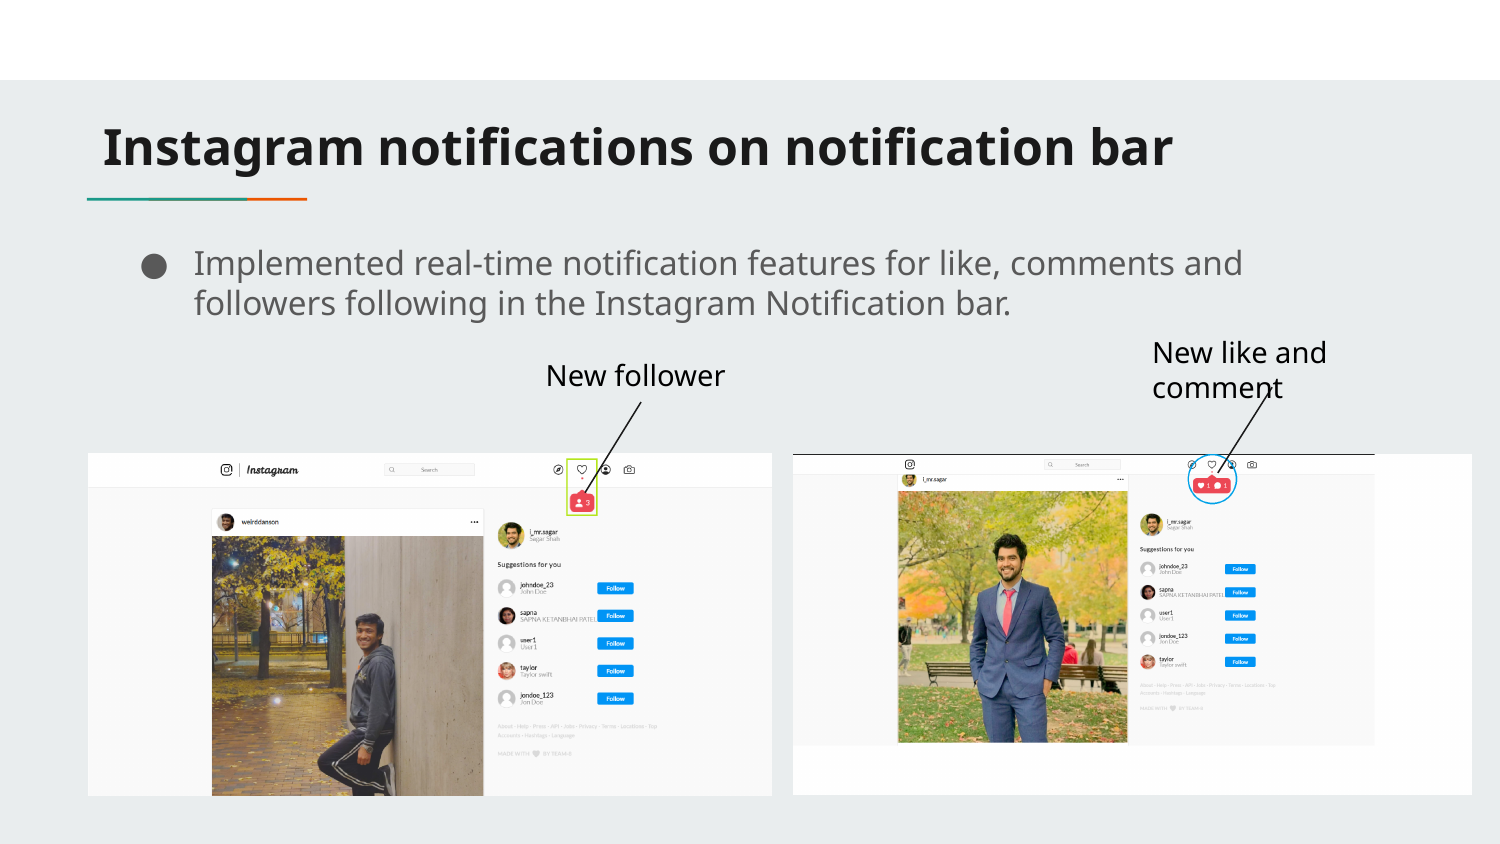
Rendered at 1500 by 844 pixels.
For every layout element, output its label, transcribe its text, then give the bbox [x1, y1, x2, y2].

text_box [1217, 387, 1273, 474]
text_box New like and comment [1137, 319, 1472, 363]
picture [88, 453, 773, 796]
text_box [584, 401, 642, 493]
title Instagram notifications on notification bar [88, 99, 1350, 205]
picture [793, 454, 1472, 795]
text_box Implemented real-time notification features for like, comments and followers following in the Instagram Notification bar. [103, 227, 1348, 319]
picture [1190, 456, 1235, 502]
text_box New follower [530, 342, 762, 378]
